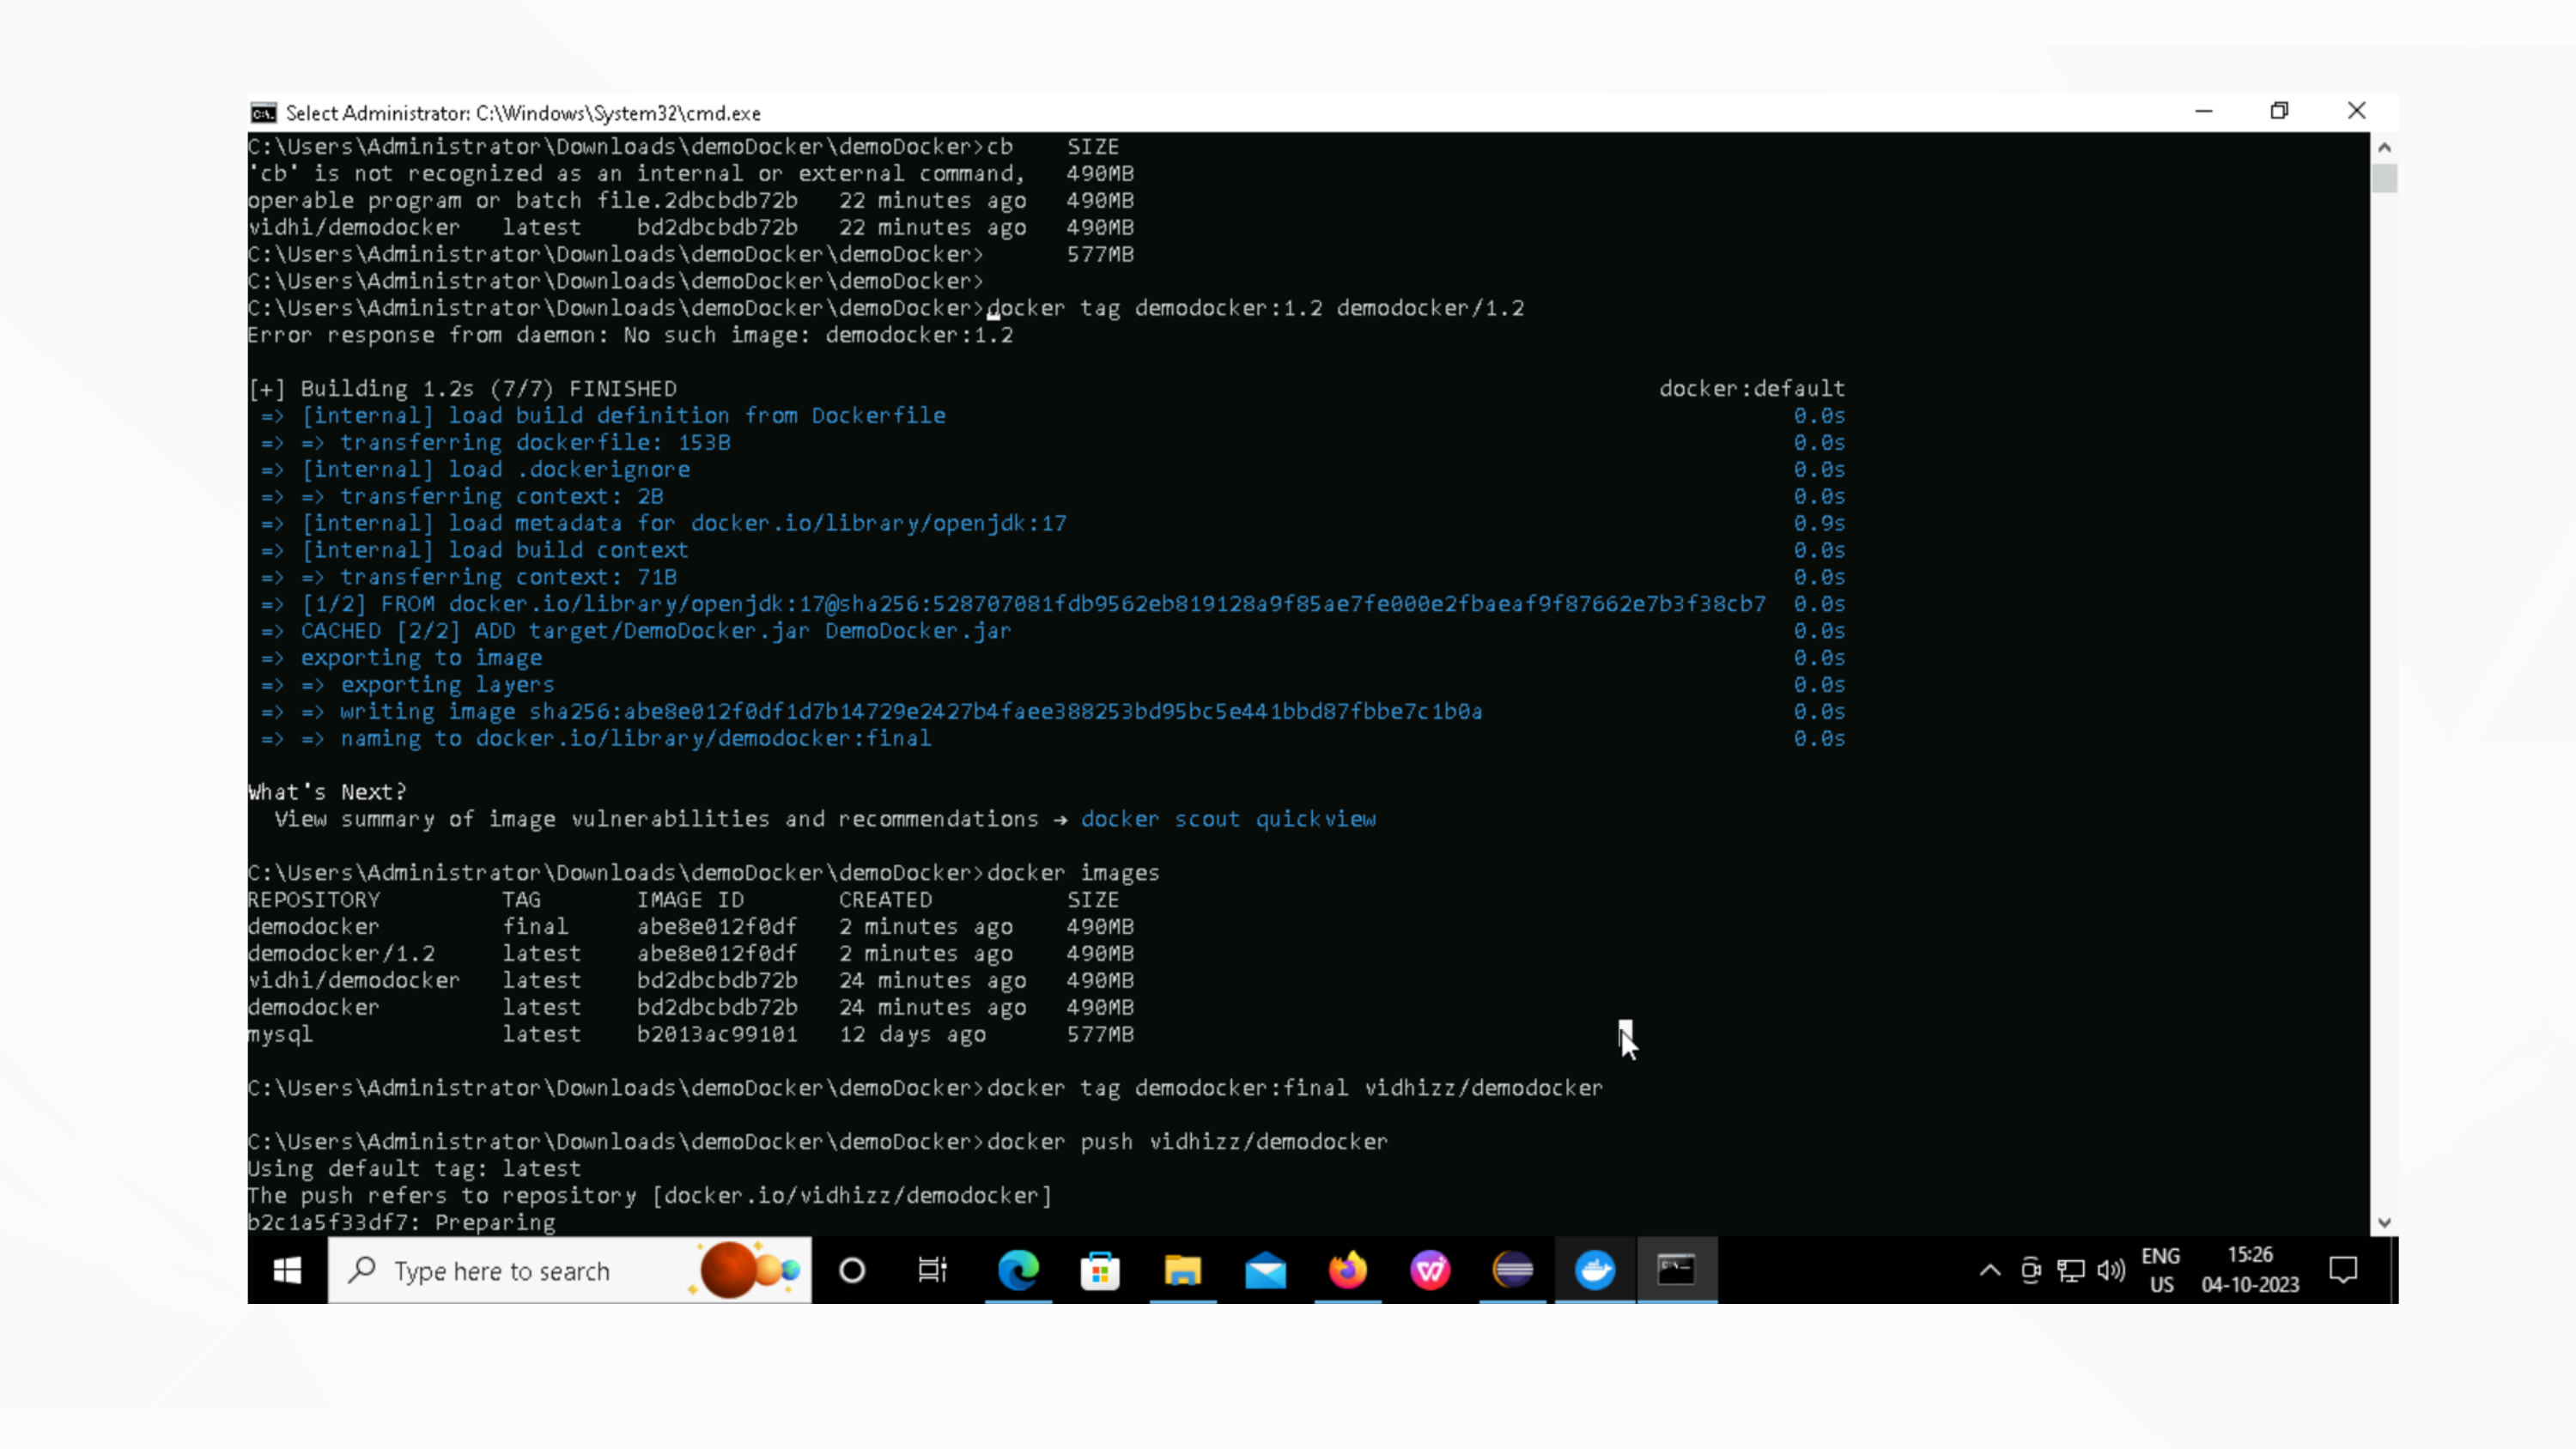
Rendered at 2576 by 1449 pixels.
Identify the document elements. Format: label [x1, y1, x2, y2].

text_box [247, 94, 2399, 1304]
text_box [0, 0, 2576, 1449]
